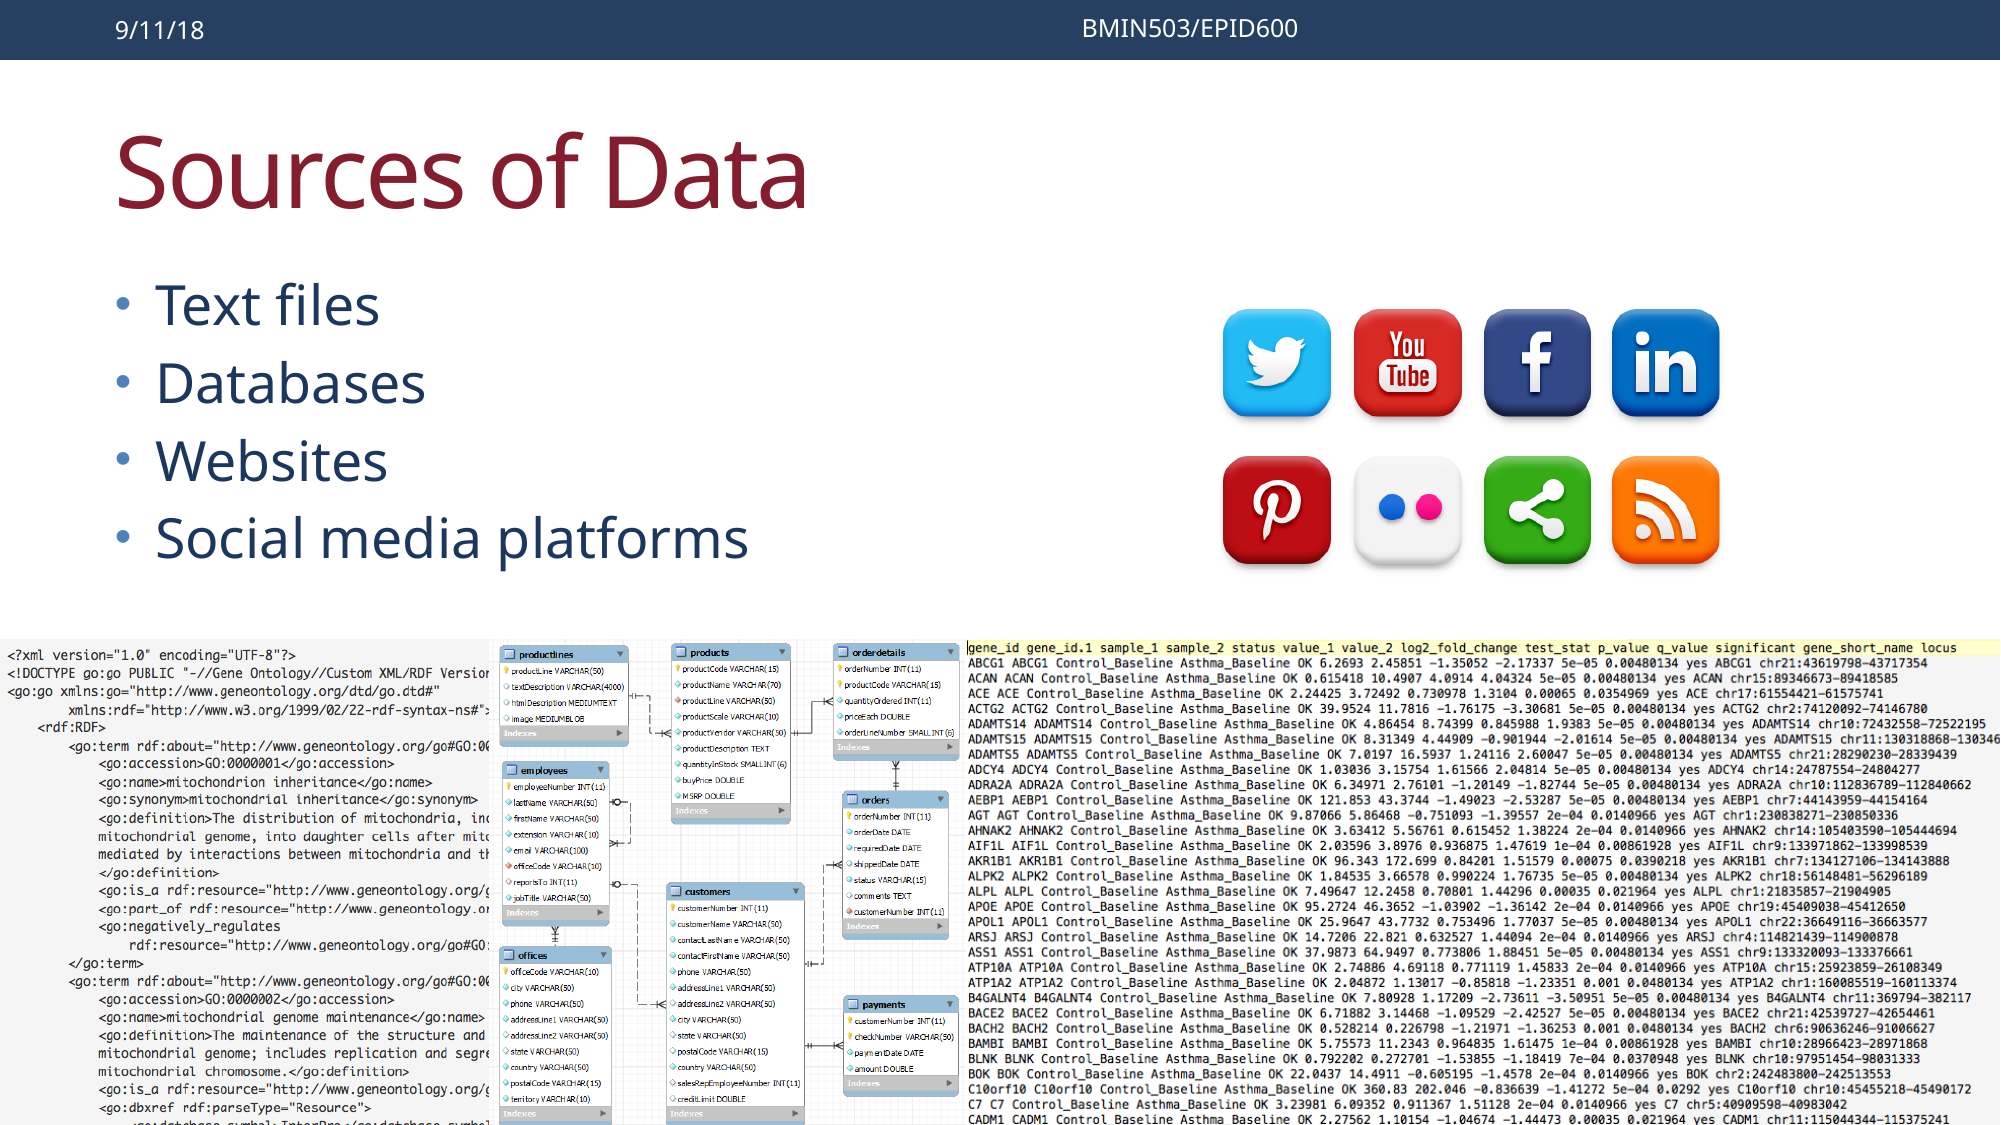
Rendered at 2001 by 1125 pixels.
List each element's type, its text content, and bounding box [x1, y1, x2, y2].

picture [0, 639, 2000, 1125]
title Sources of Data [99, 87, 1900, 250]
picture [1187, 280, 1753, 587]
footer BMIN503/EPID600 [750, 3, 1650, 57]
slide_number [99, 3, 734, 57]
list Text files Databases Websites Social media platforms [99, 262, 1900, 636]
